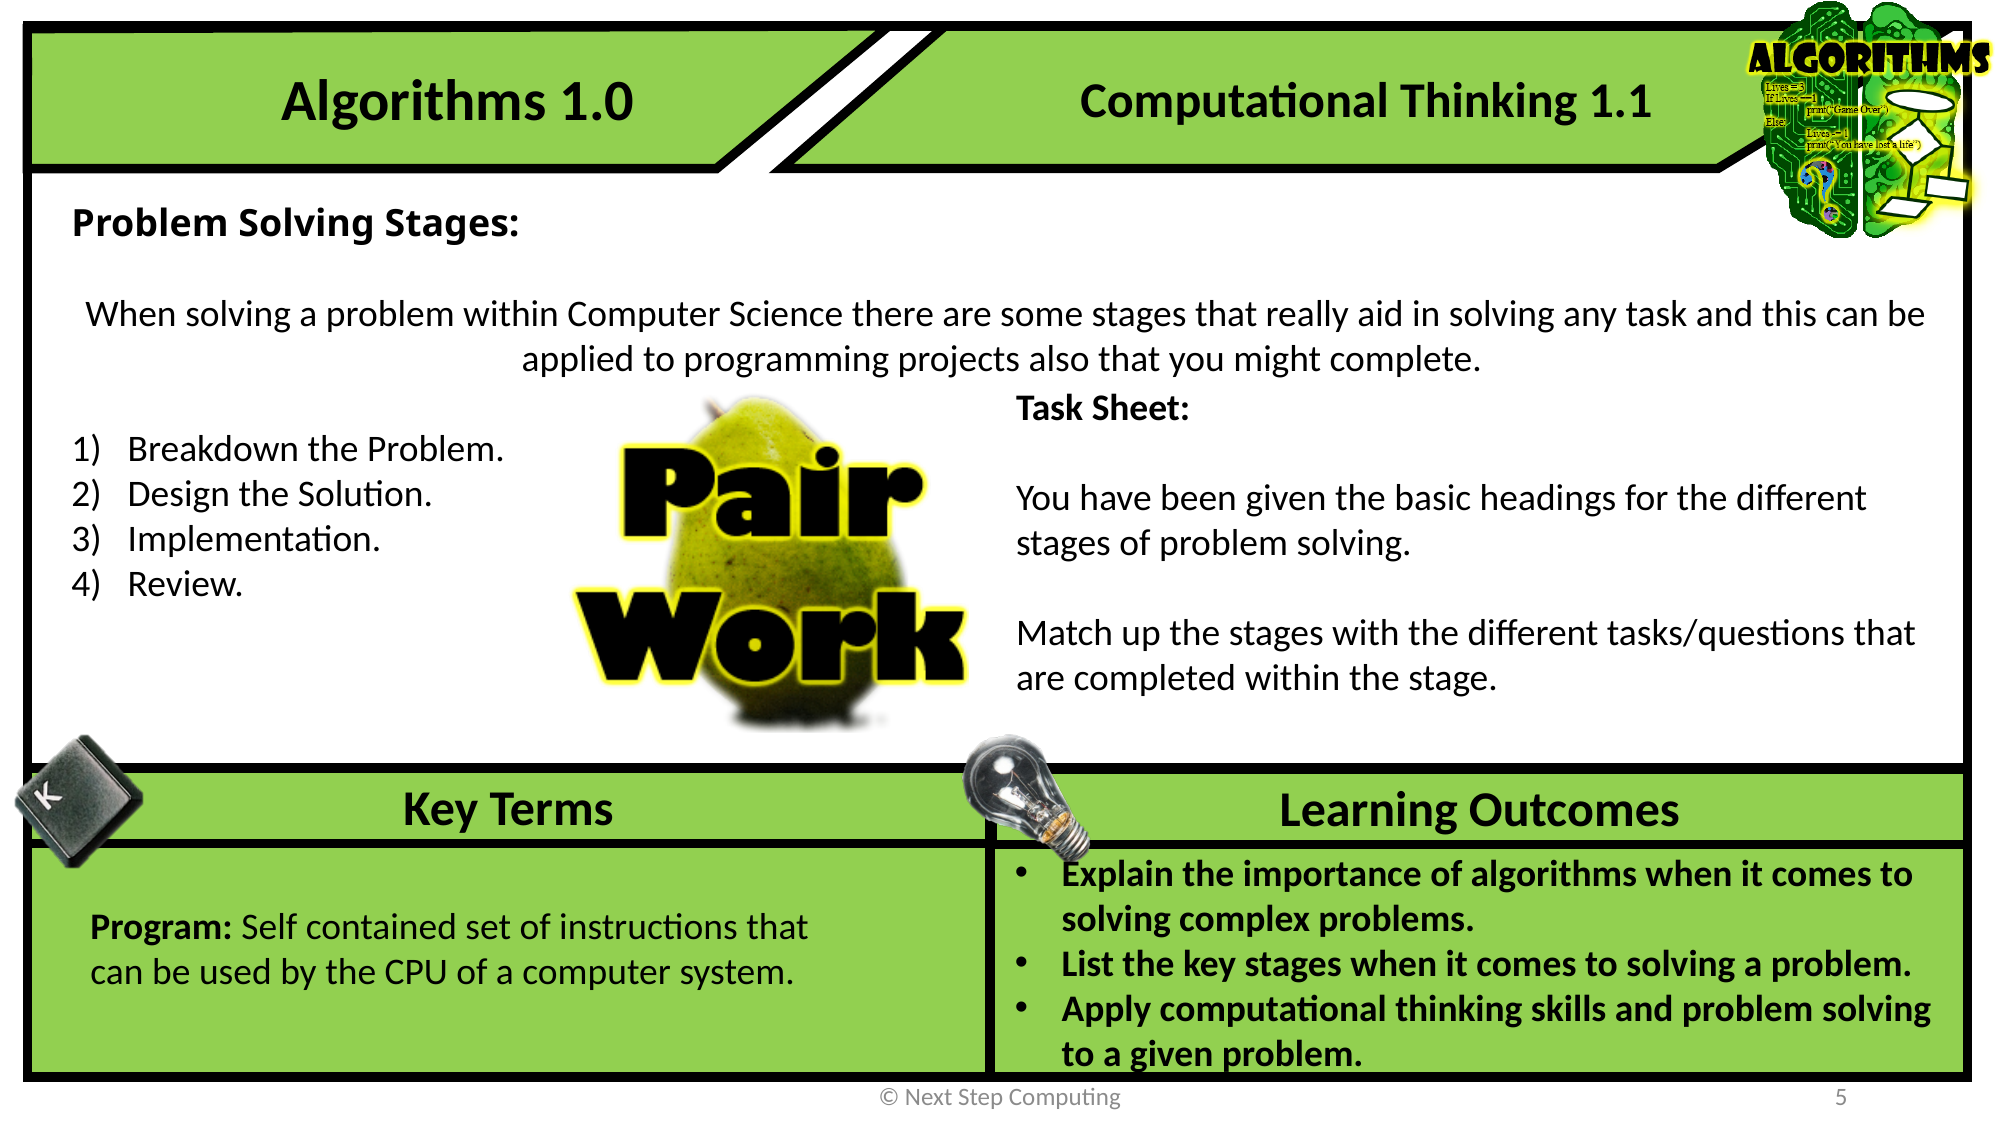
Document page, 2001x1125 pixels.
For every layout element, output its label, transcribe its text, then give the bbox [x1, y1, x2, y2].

picture [568, 359, 969, 741]
text_box Program: Self contained set of instructions that can be used by the CPU of a computer system. [75, 894, 876, 1000]
text_box Task Sheet: You have been given the basic headings for the different stages of problem solving. Match up the stages with the different tasks/questions that are completed within the stage. [1001, 375, 1960, 705]
text_box Problem Solving Stages: When solving a problem within Computer Science there are some stages that really aid in solving any task and this can be applied to programming projects also that you might complete. Breakdown the Problem. Design the Solution. Implementation. Review. [56, 191, 1957, 747]
slide_number 5 [1412, 1065, 1863, 1125]
picture [0, 719, 160, 886]
picture [941, 747, 1121, 891]
picture [1743, 1, 1995, 253]
footer © Next Step Computing [662, 1065, 1338, 1125]
